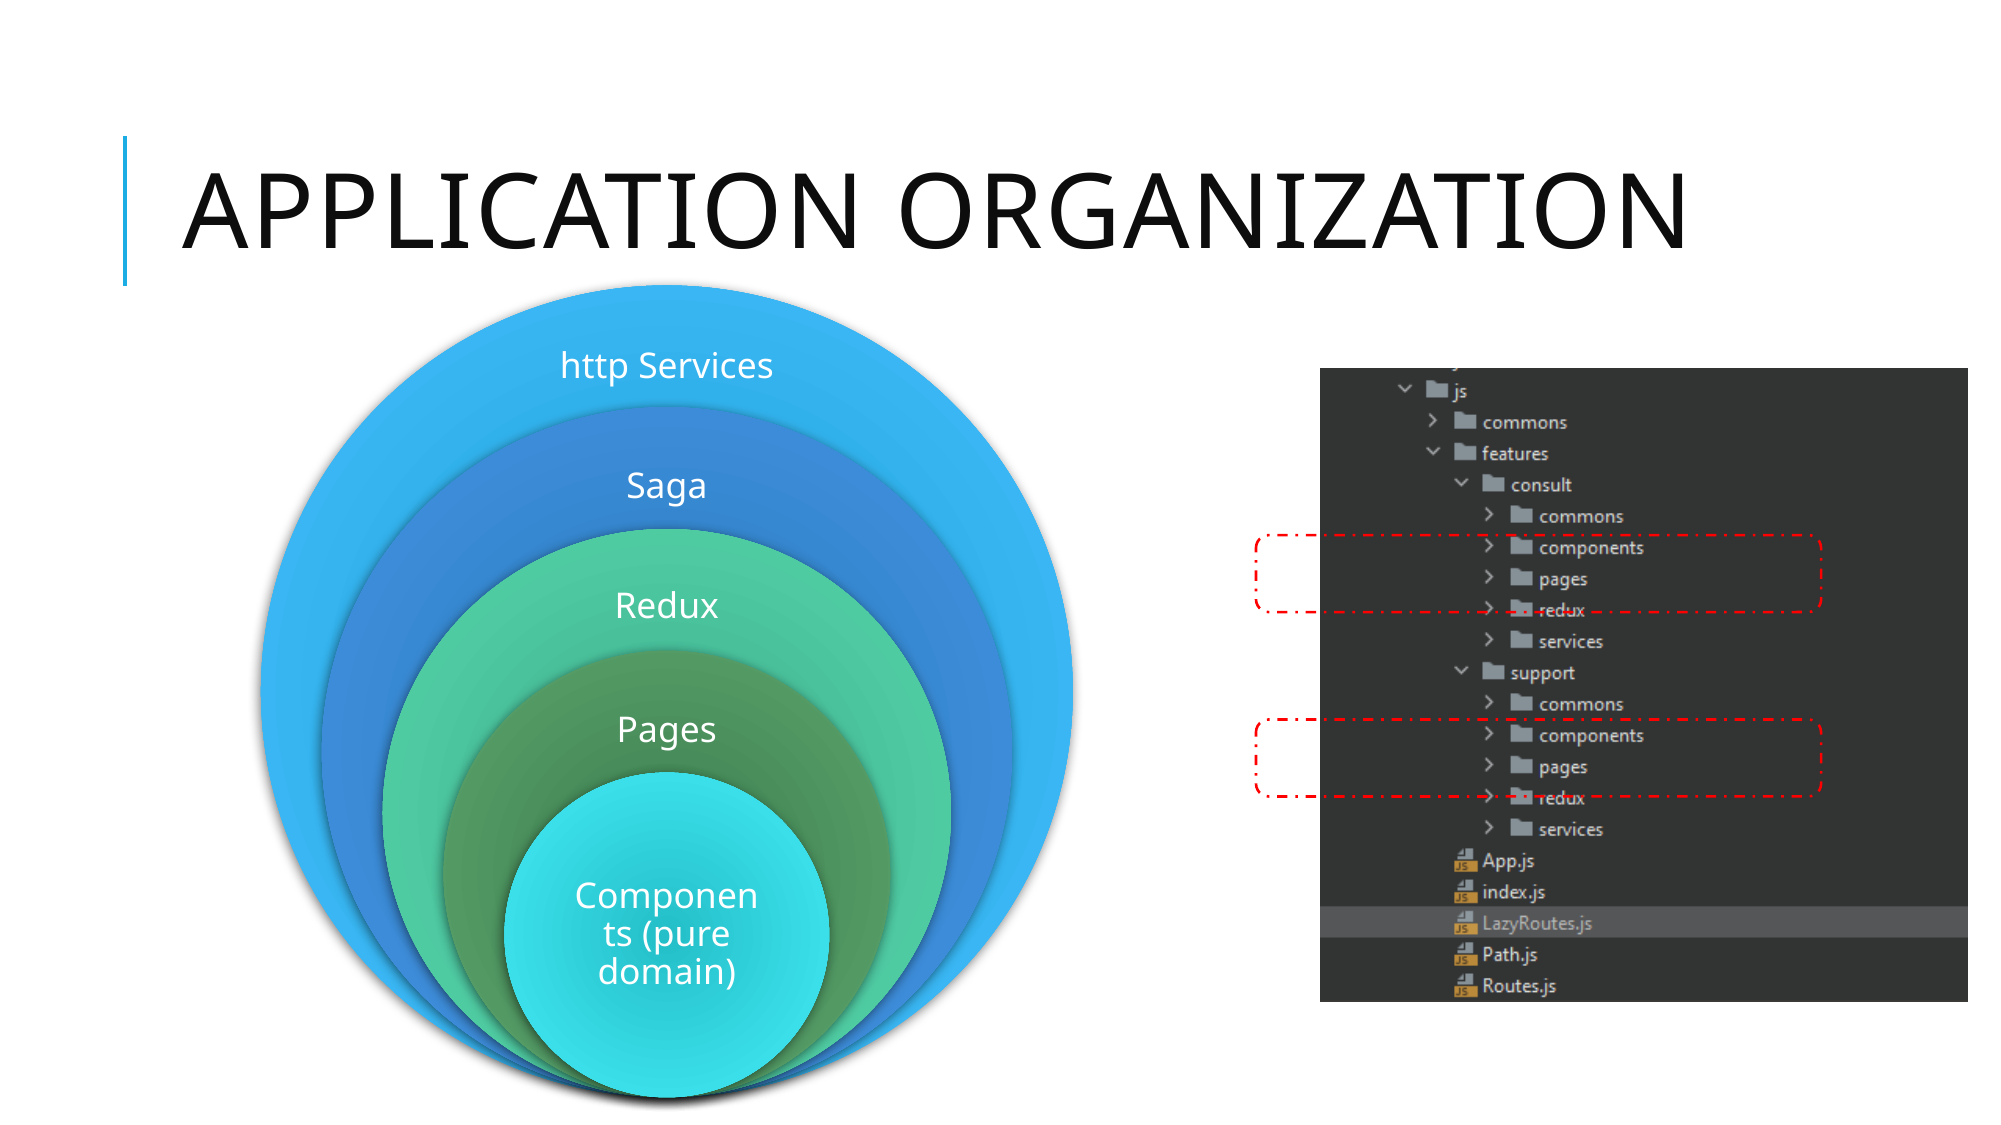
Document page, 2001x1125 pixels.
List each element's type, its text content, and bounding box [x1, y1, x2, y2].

title Application organization [168, 96, 1763, 342]
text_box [124, 285, 1210, 1098]
text_box [1254, 533, 1313, 614]
picture [1320, 368, 1968, 1003]
text_box [1254, 718, 1313, 798]
